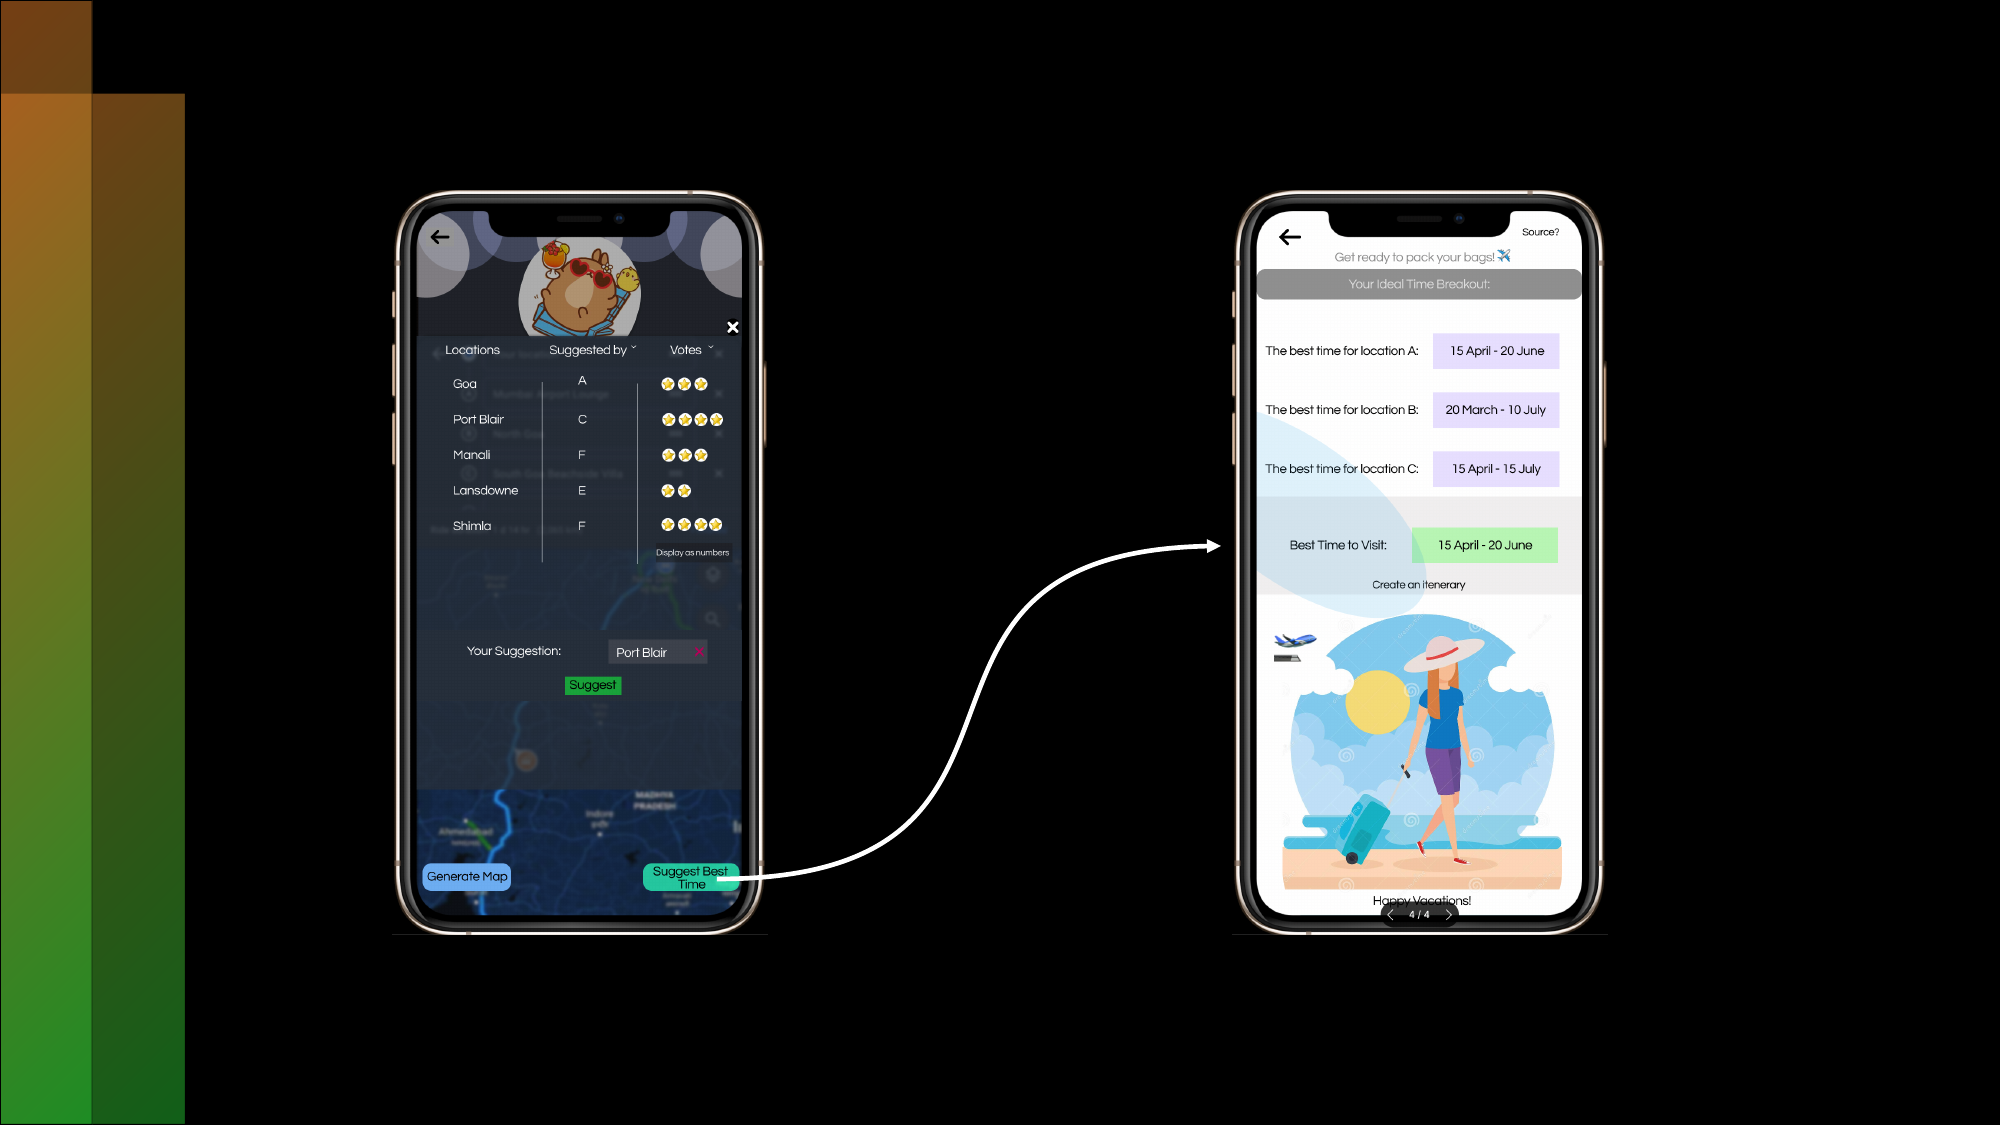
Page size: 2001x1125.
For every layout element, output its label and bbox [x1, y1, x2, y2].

picture [392, 190, 768, 935]
text_box [716, 545, 1221, 880]
picture [1232, 190, 1608, 935]
